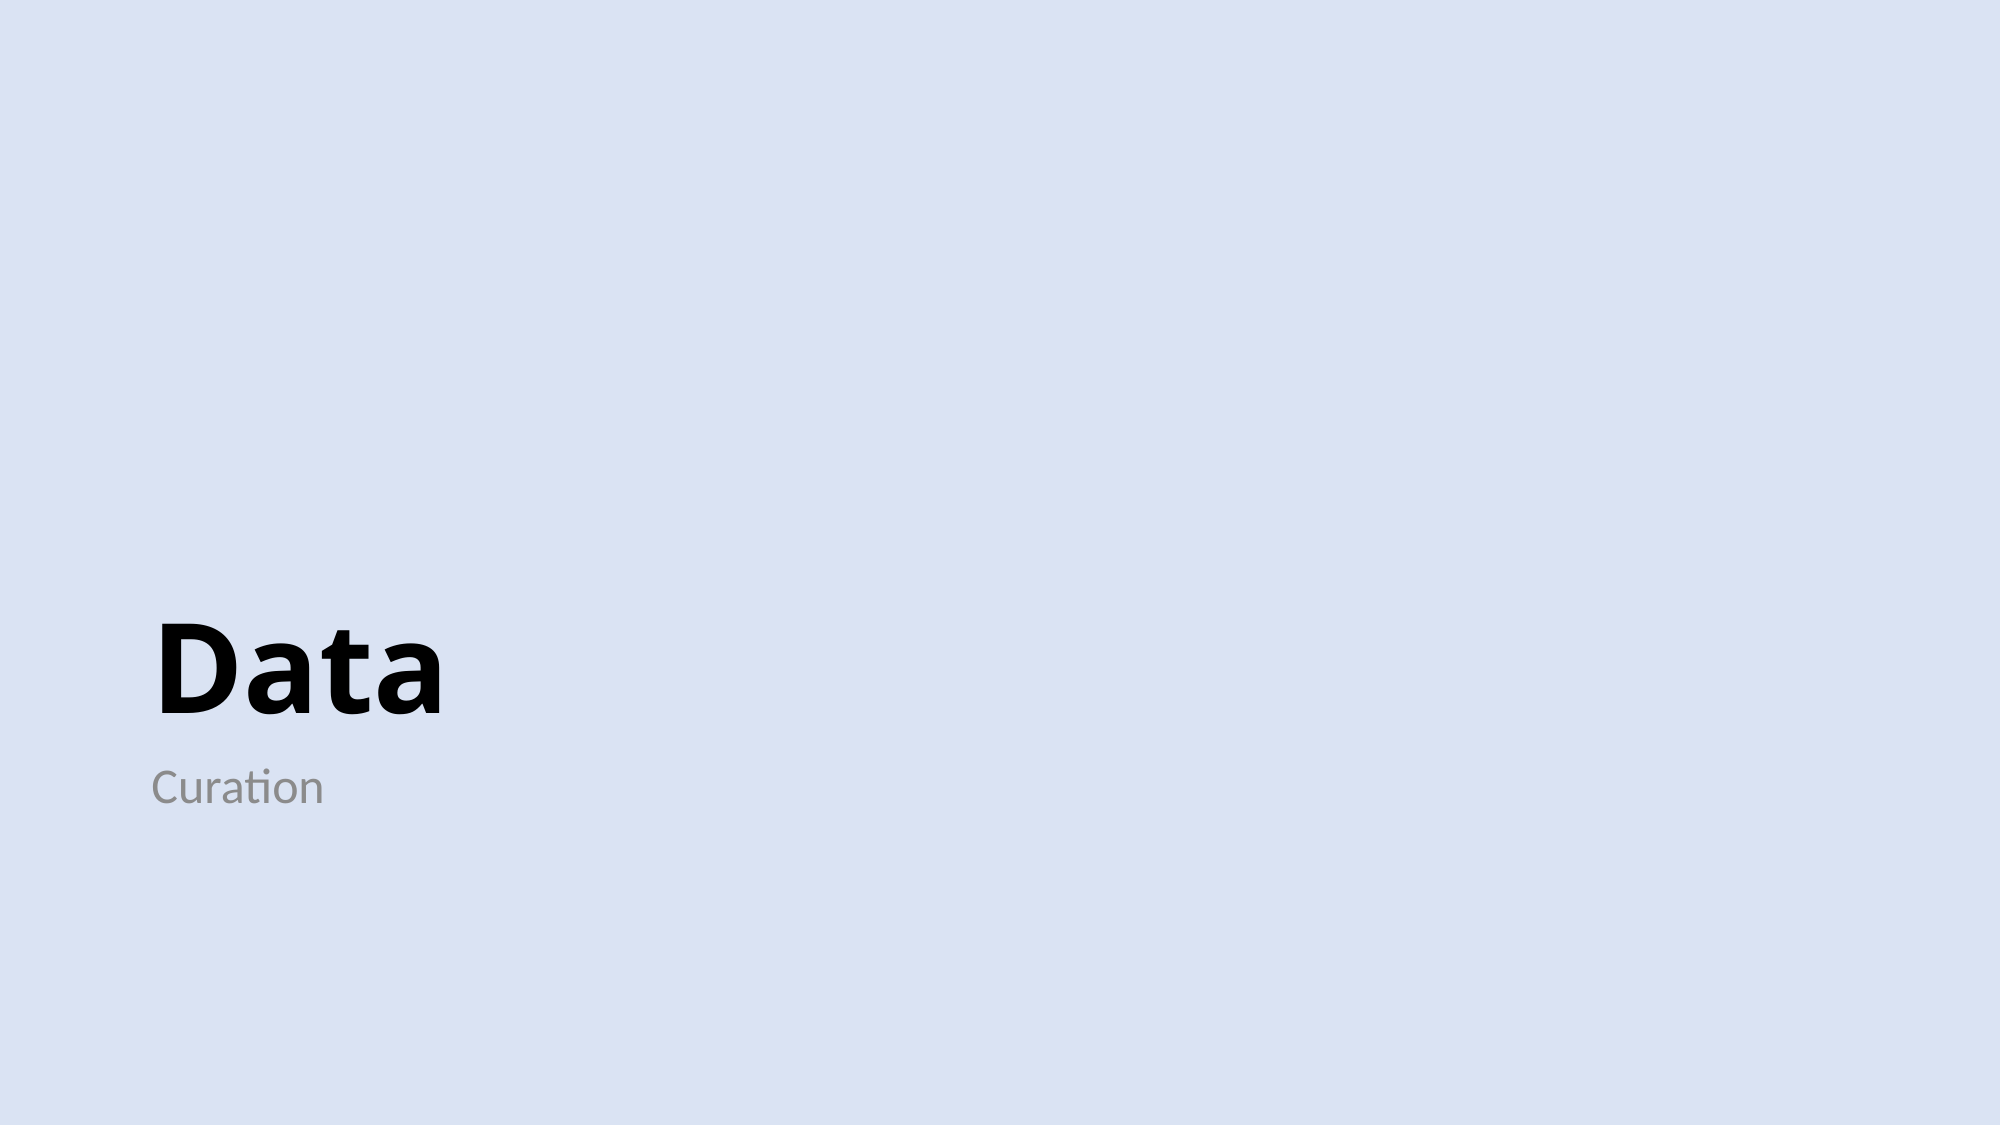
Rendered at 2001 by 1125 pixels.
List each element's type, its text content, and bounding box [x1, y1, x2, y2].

list Curation [136, 752, 1862, 999]
title Data [136, 280, 1862, 749]
